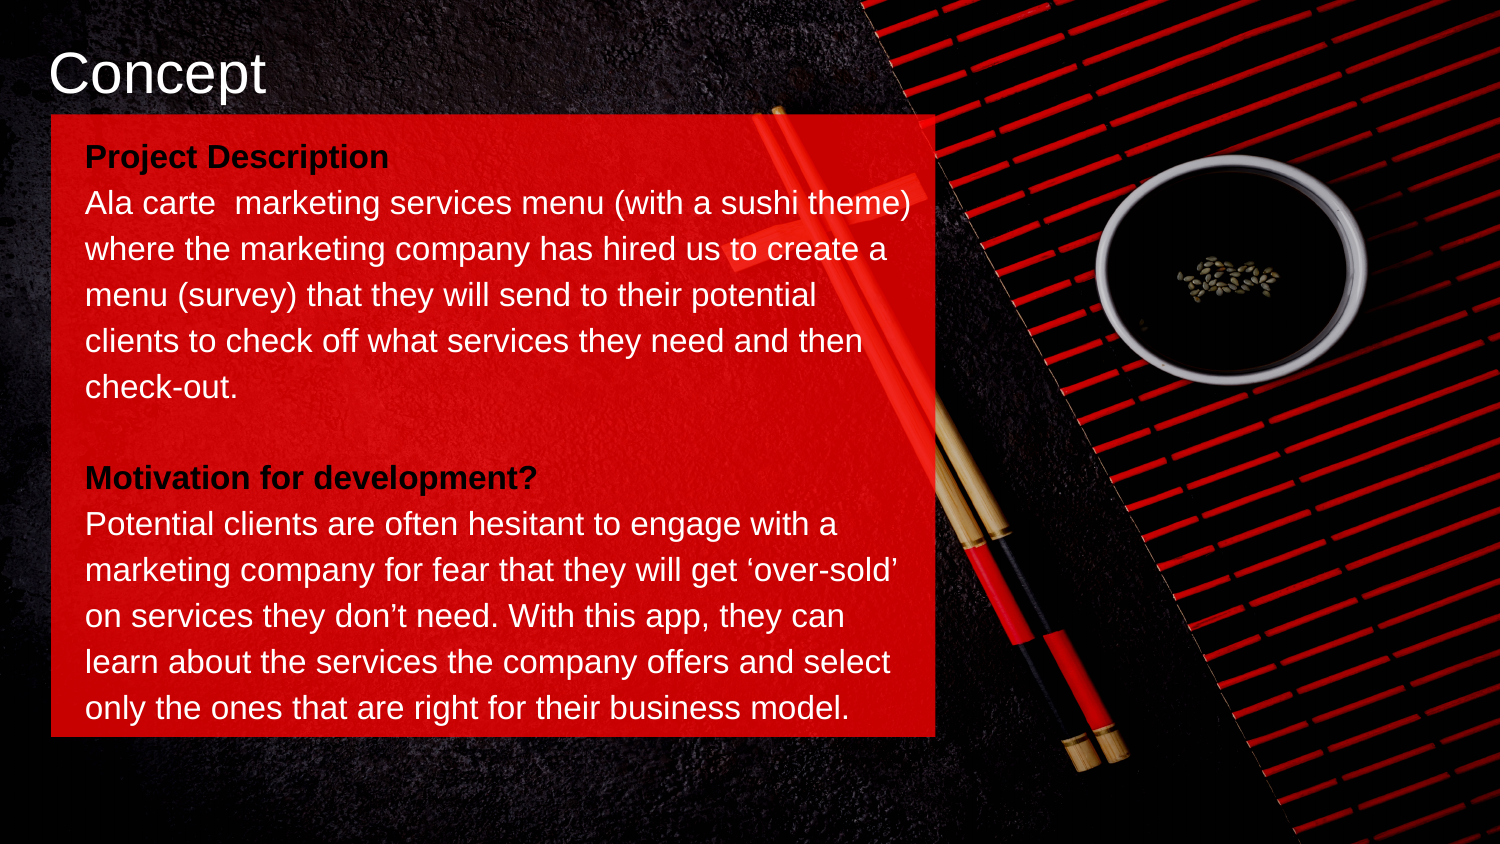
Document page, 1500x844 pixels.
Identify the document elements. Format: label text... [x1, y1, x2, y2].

picture [0, 0, 1500, 844]
title Concept [34, 20, 1432, 115]
list Project Description Ala carte marketing services menu (with a sushi theme) where the marketing company has hired us to create a menu (survey) that they will send to their potential clients to check off what services they need and then check-out. Motivation for development? Potential clients are often hesitant to engage with a marketing company for fear that they will get ‘over-sold’ on services they don’t need. With this app, they can learn about the services the company offers and select only the ones that are right for their business model. [51, 114, 936, 737]
